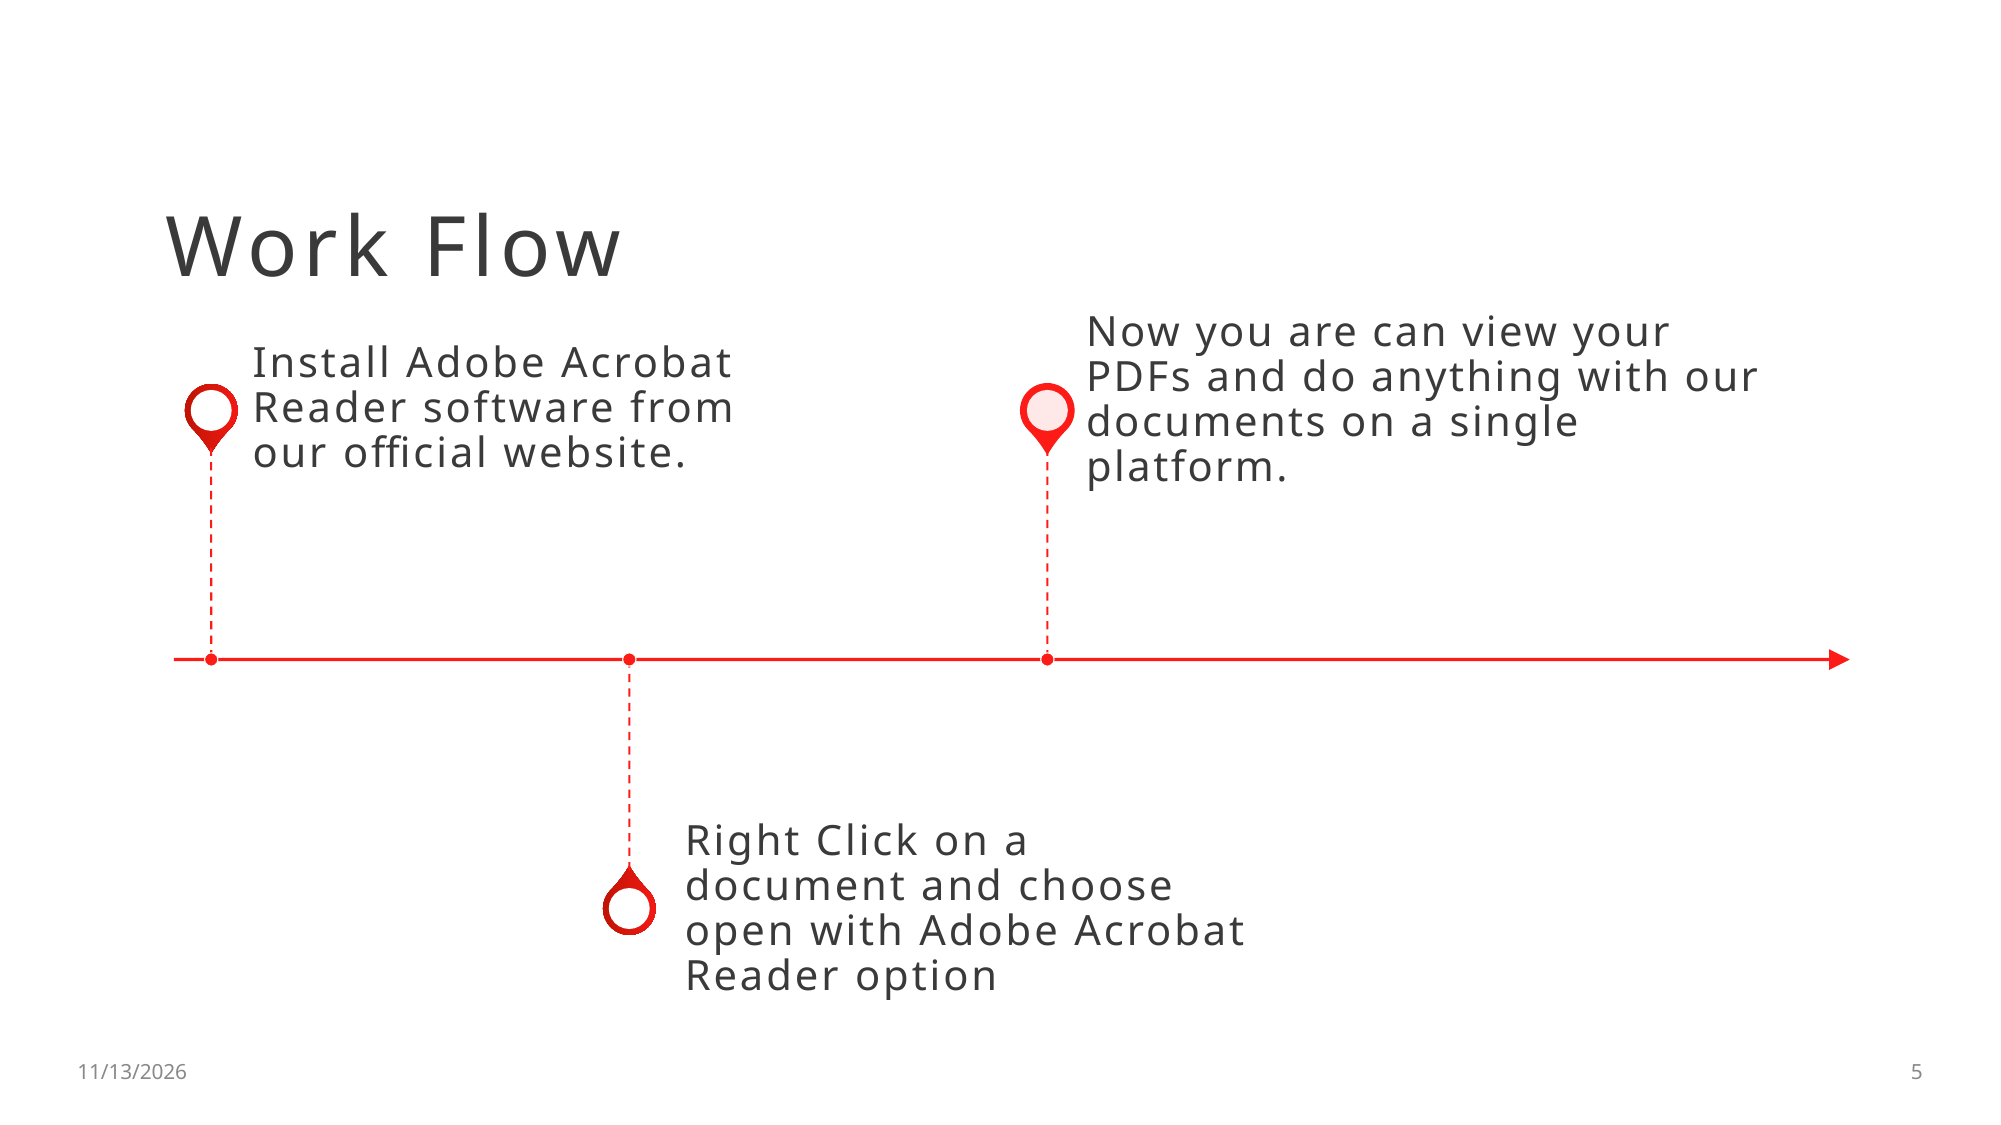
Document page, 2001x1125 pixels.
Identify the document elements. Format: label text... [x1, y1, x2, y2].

title Work Flow [150, 161, 1536, 338]
slide_number 5 [1684, 1042, 1938, 1103]
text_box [173, 301, 1850, 1018]
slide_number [62, 1042, 347, 1103]
